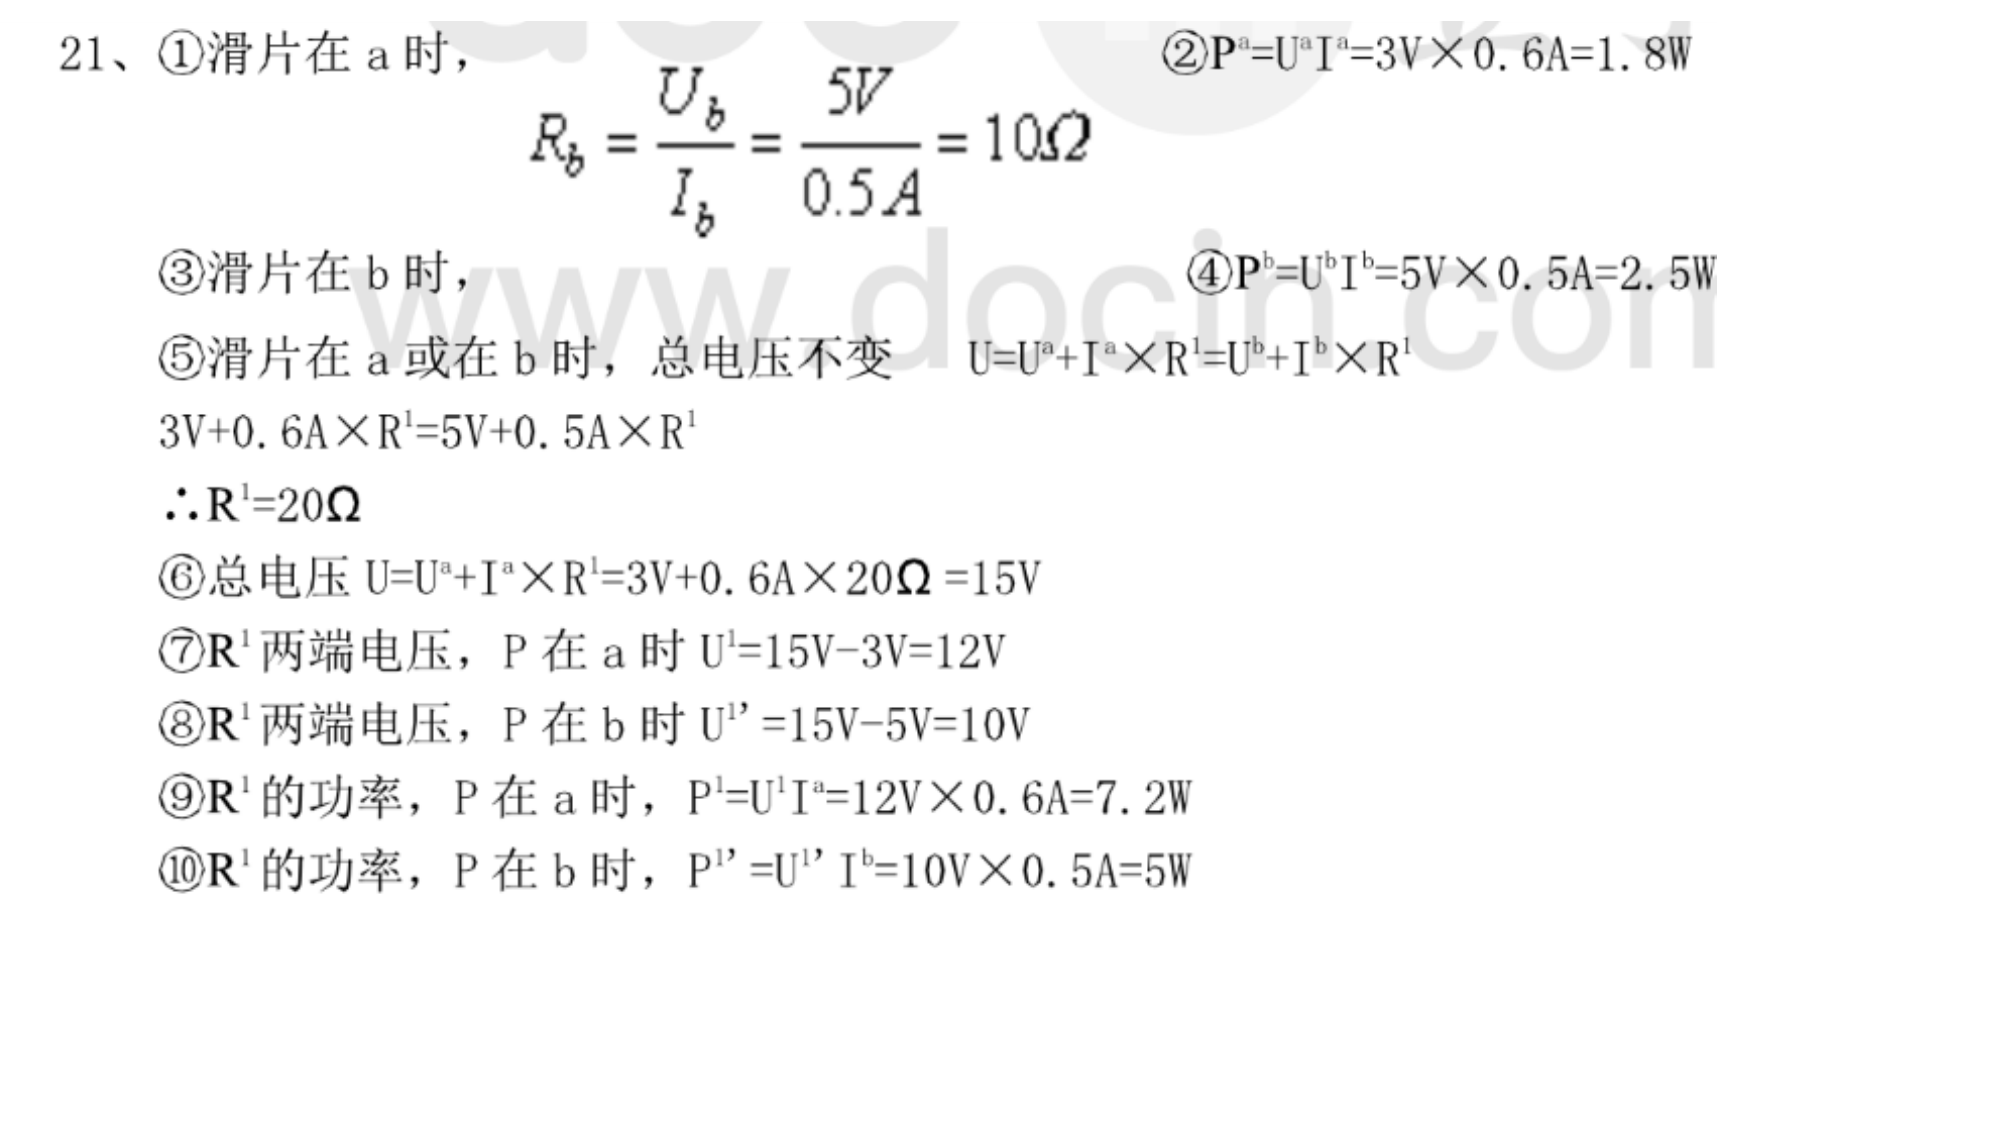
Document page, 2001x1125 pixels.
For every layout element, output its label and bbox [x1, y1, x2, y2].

picture [0, 21, 1717, 904]
